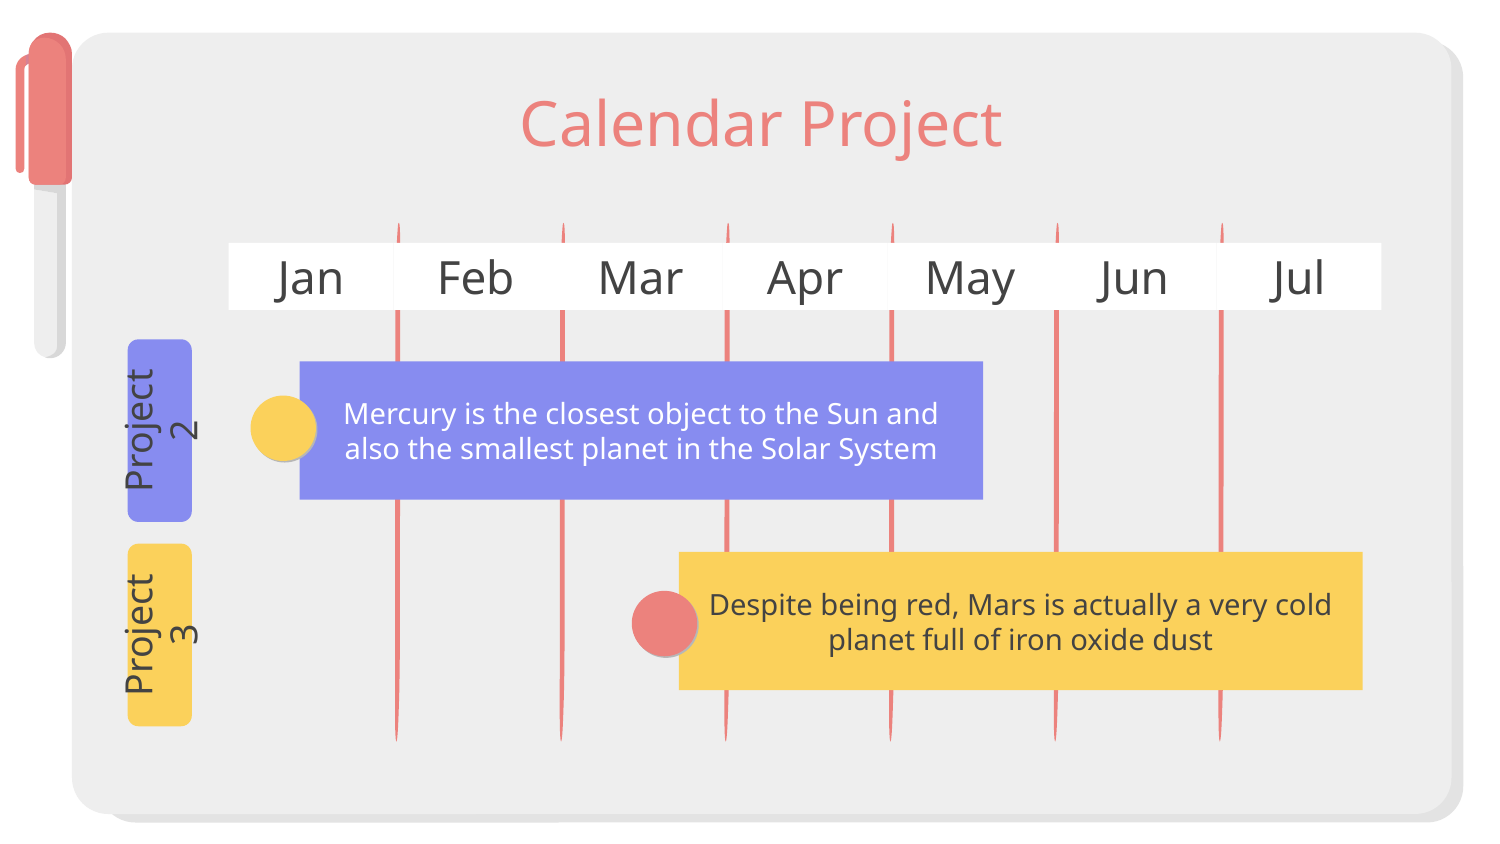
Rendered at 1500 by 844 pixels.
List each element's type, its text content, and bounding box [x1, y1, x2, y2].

text_box Project 2 [127, 339, 192, 522]
title Calendar Project [68, 80, 1456, 174]
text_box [387, 222, 1232, 241]
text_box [387, 319, 1232, 743]
text_box Mercury is the closest object to the Sun and also the smallest planet in the Solar System [299, 361, 382, 500]
text_box Project 3 [127, 543, 192, 727]
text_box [250, 395, 318, 463]
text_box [631, 590, 700, 659]
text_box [228, 242, 1382, 311]
text_box Despite being red, Mars is actually a very cold planet full of iron oxide dust [1236, 551, 1363, 691]
